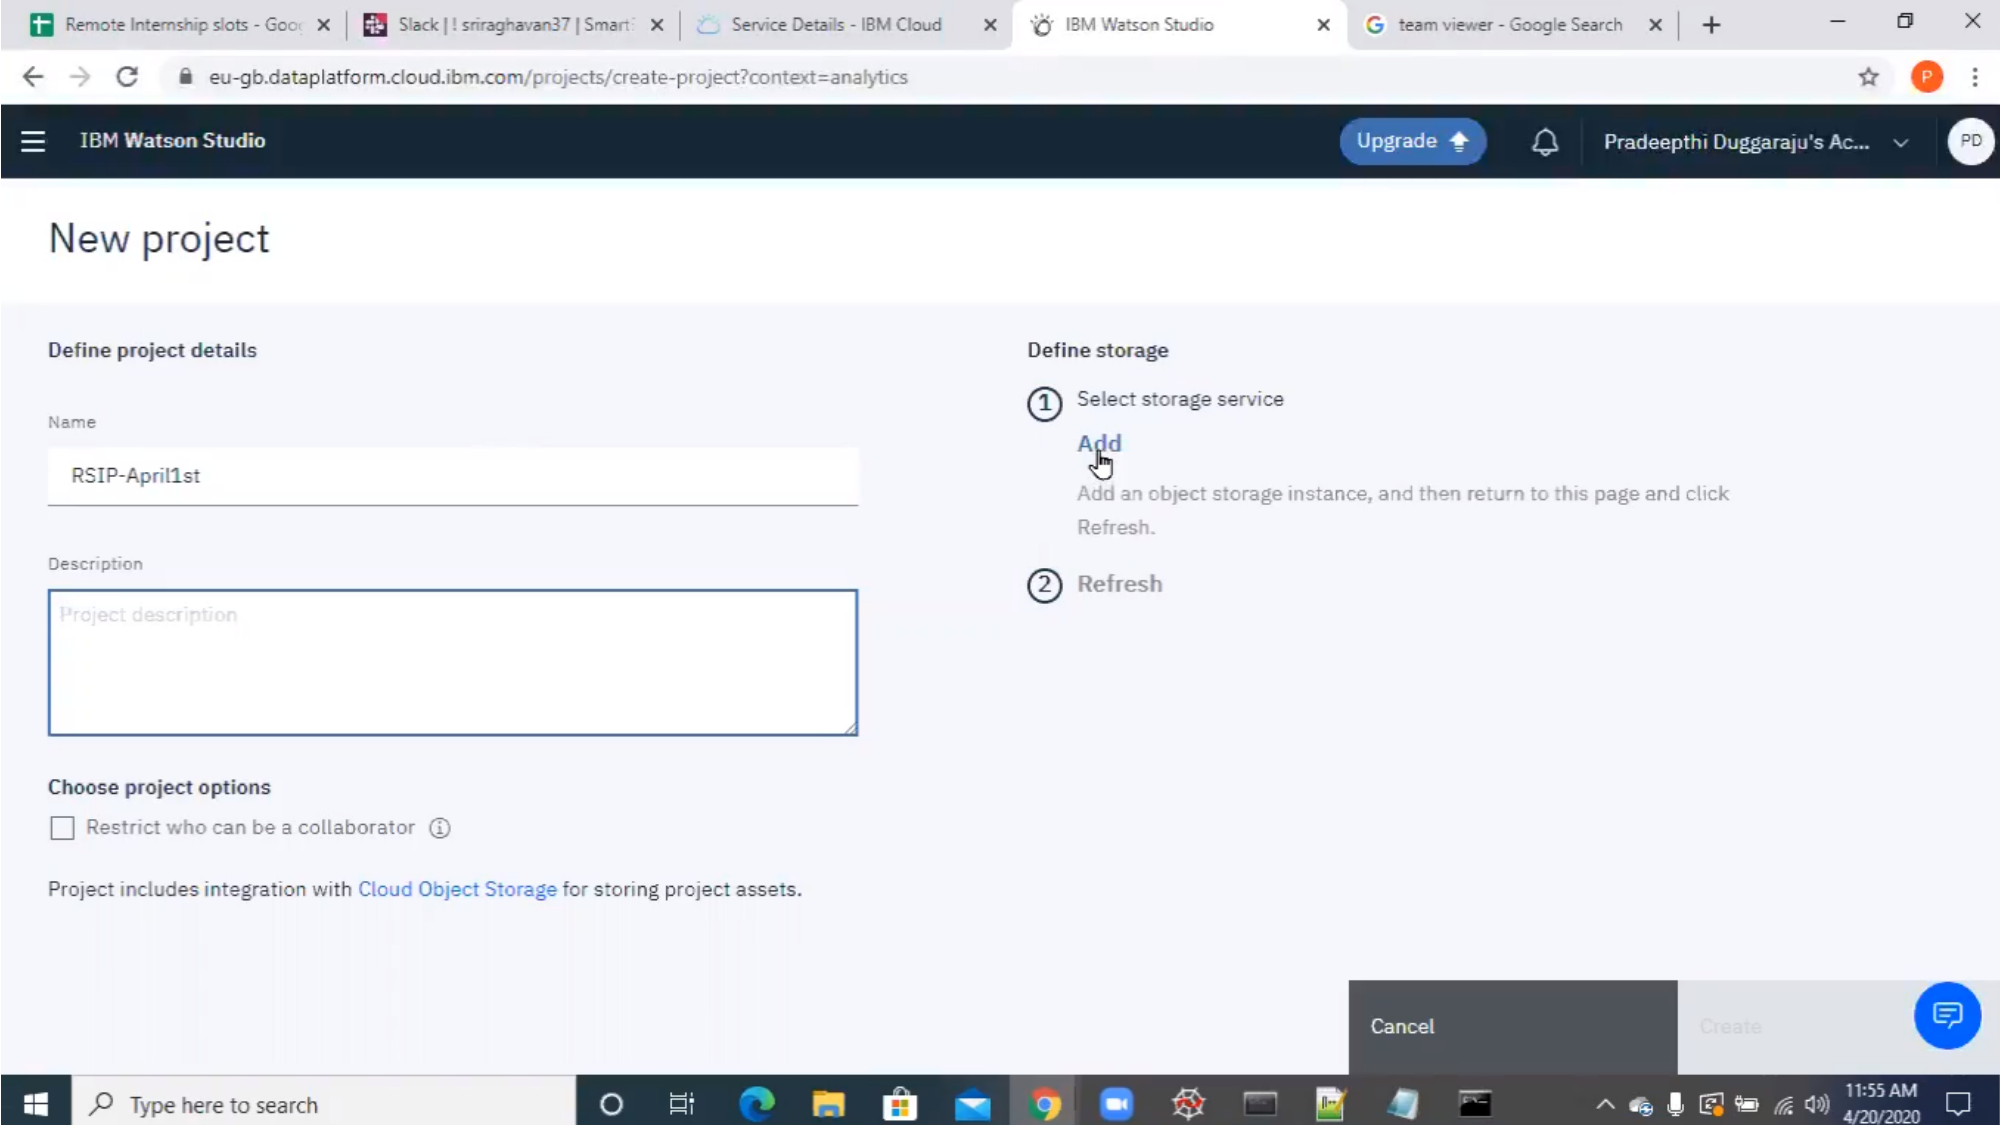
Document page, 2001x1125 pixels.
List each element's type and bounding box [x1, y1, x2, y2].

list [1, 0, 2000, 1125]
